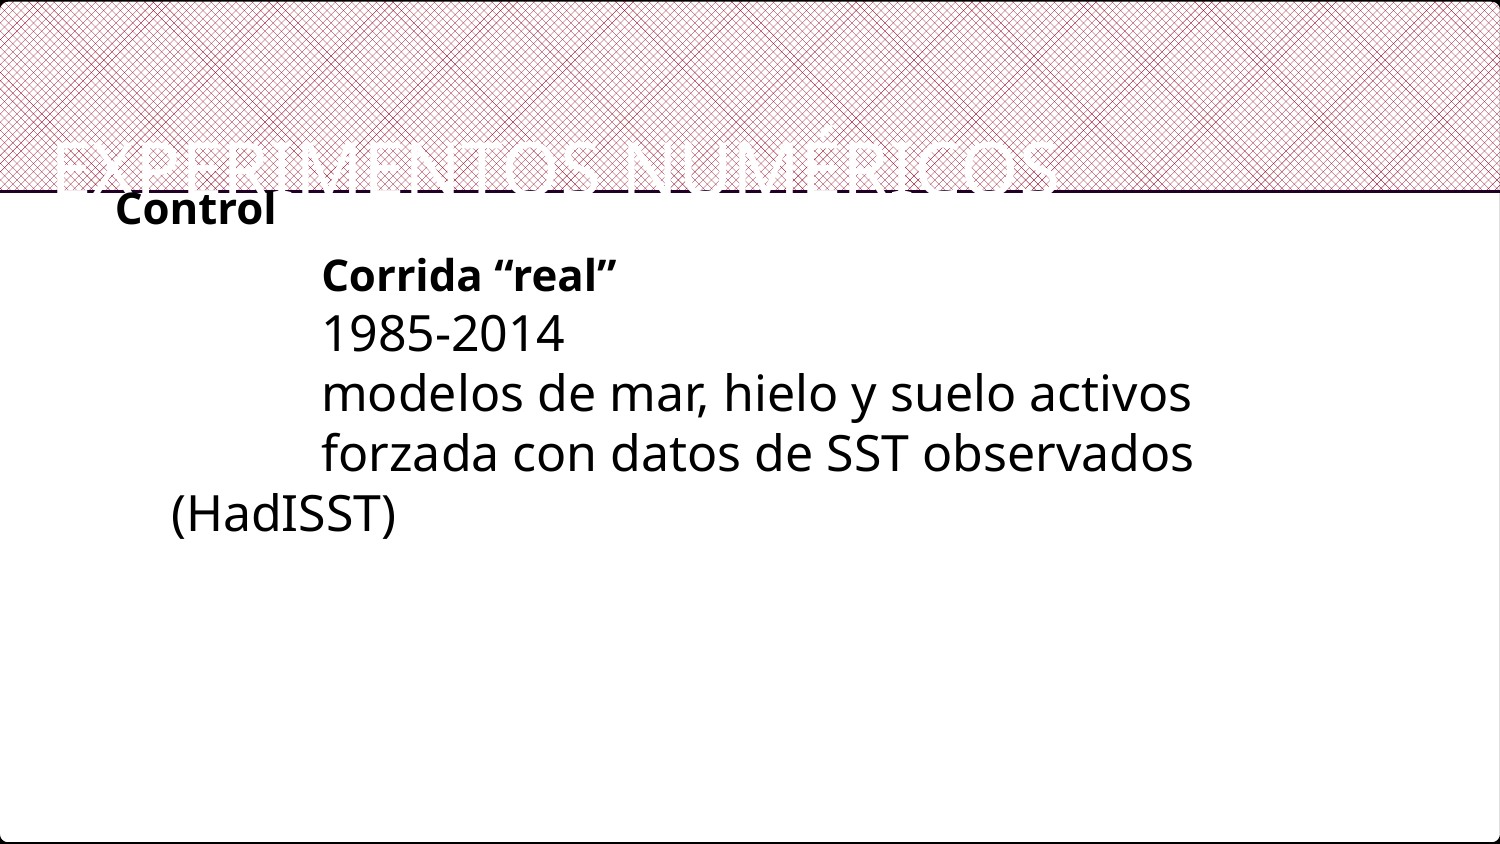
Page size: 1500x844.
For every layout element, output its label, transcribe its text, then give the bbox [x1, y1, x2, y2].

text_box Control Corrida “real” 1985-2014 modelos de mar, hielo y suelo activos forzada con datos de SST observados (HadISST) [100, 173, 1412, 664]
text_box Experimentos numéricos [35, 91, 1465, 243]
